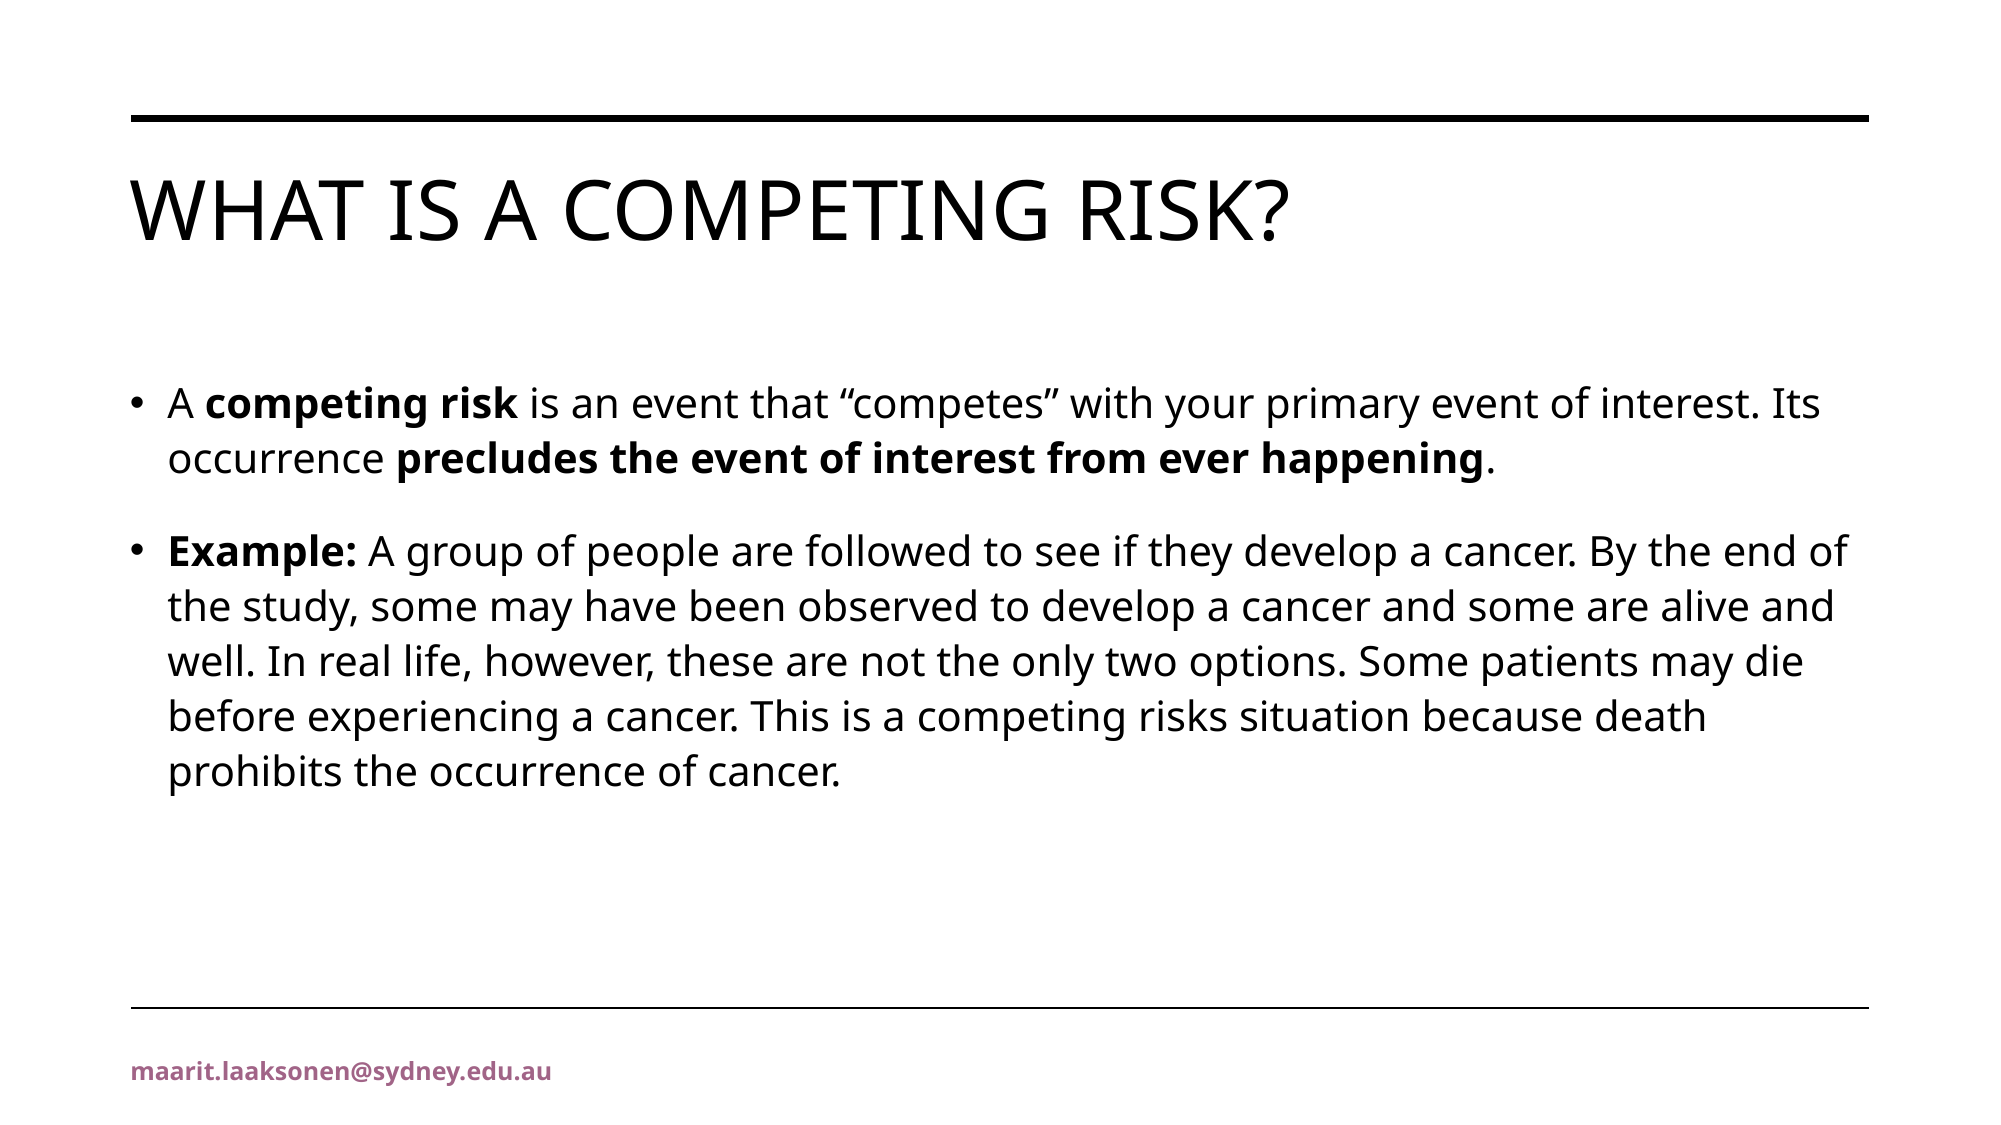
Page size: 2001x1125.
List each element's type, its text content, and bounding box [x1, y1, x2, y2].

list A competing risk is an event that “competes” with your primary event of interest. Its occurrence precludes the event of interest from ever happening. Example: A group of people are followed to see if they develop a cancer. By the end of the study, some may have been observed to develop a cancer and some are alive and well. In real life, however, these are not the only two options. Some patients may die before experiencing a cancer. This is a competing risks situation because death prohibits the occurrence of cancer. [114, 364, 1869, 978]
title What is a competing risk? [114, 149, 1869, 364]
footer maarit.laaksonen@sydney.edu.au [115, 1042, 861, 1103]
